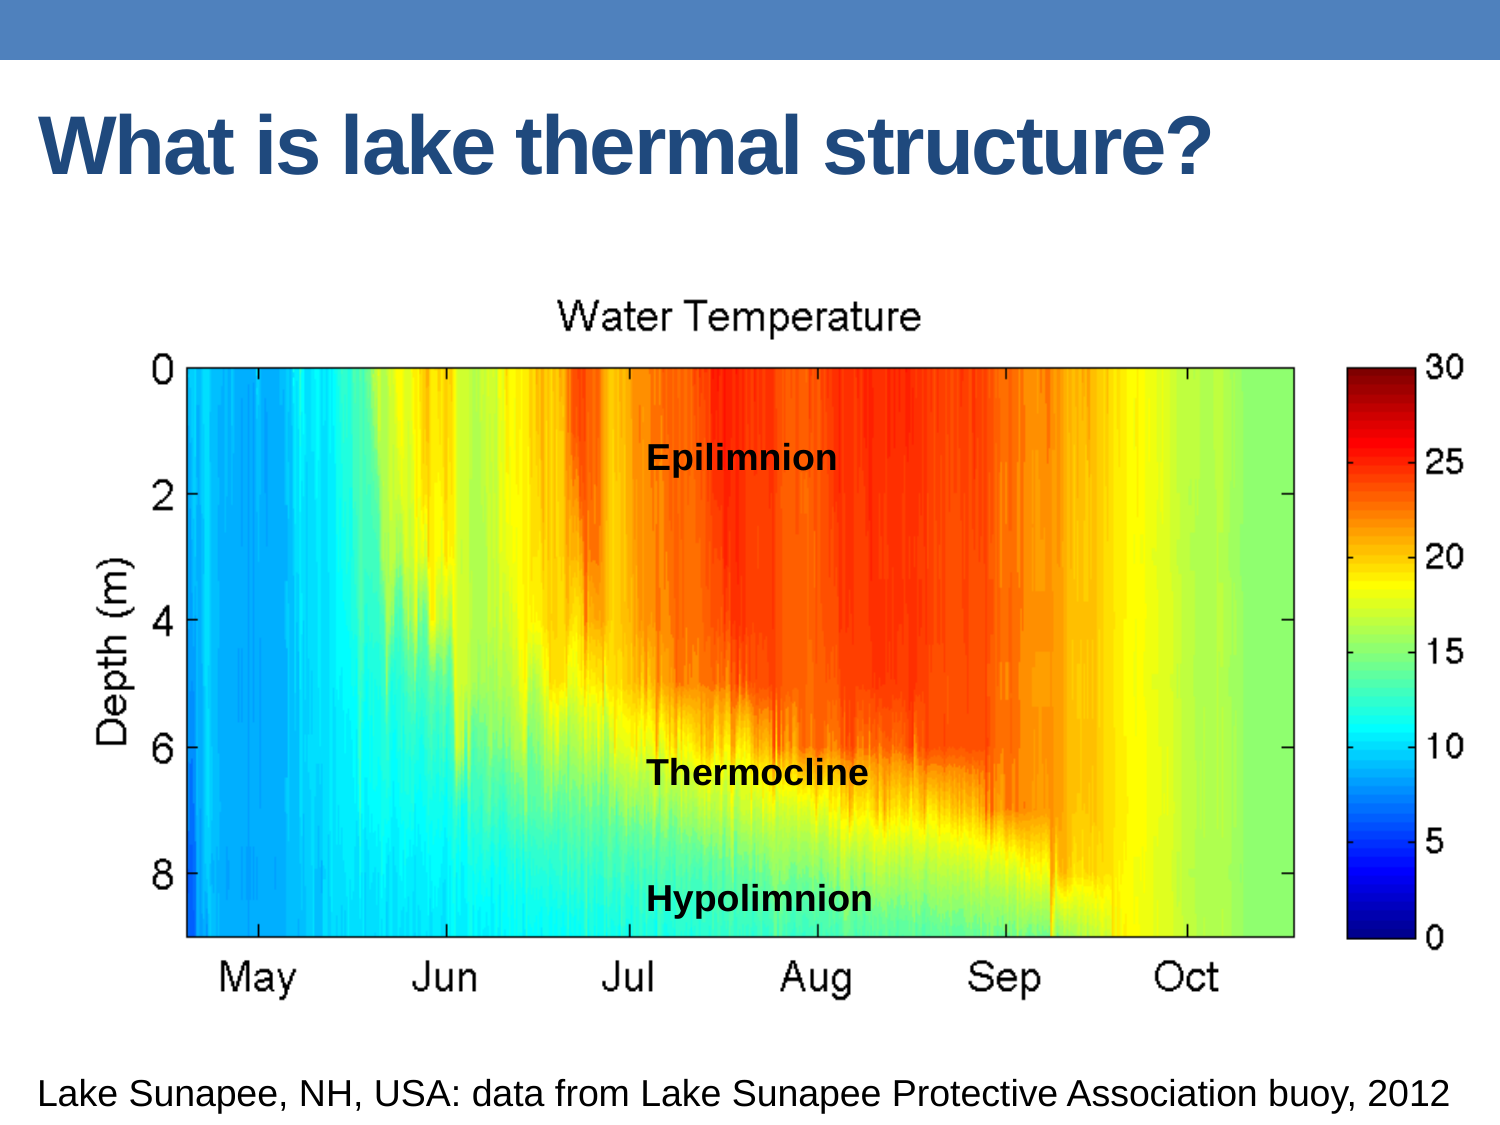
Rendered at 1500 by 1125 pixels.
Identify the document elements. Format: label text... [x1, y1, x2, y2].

title What is lake thermal structure? [0, 60, 1350, 223]
text_box Lake Sunapee, NH, USA: data from Lake Sunapee Protective Association buoy, 2012 [22, 1061, 1500, 1122]
picture [37, 264, 1500, 1041]
